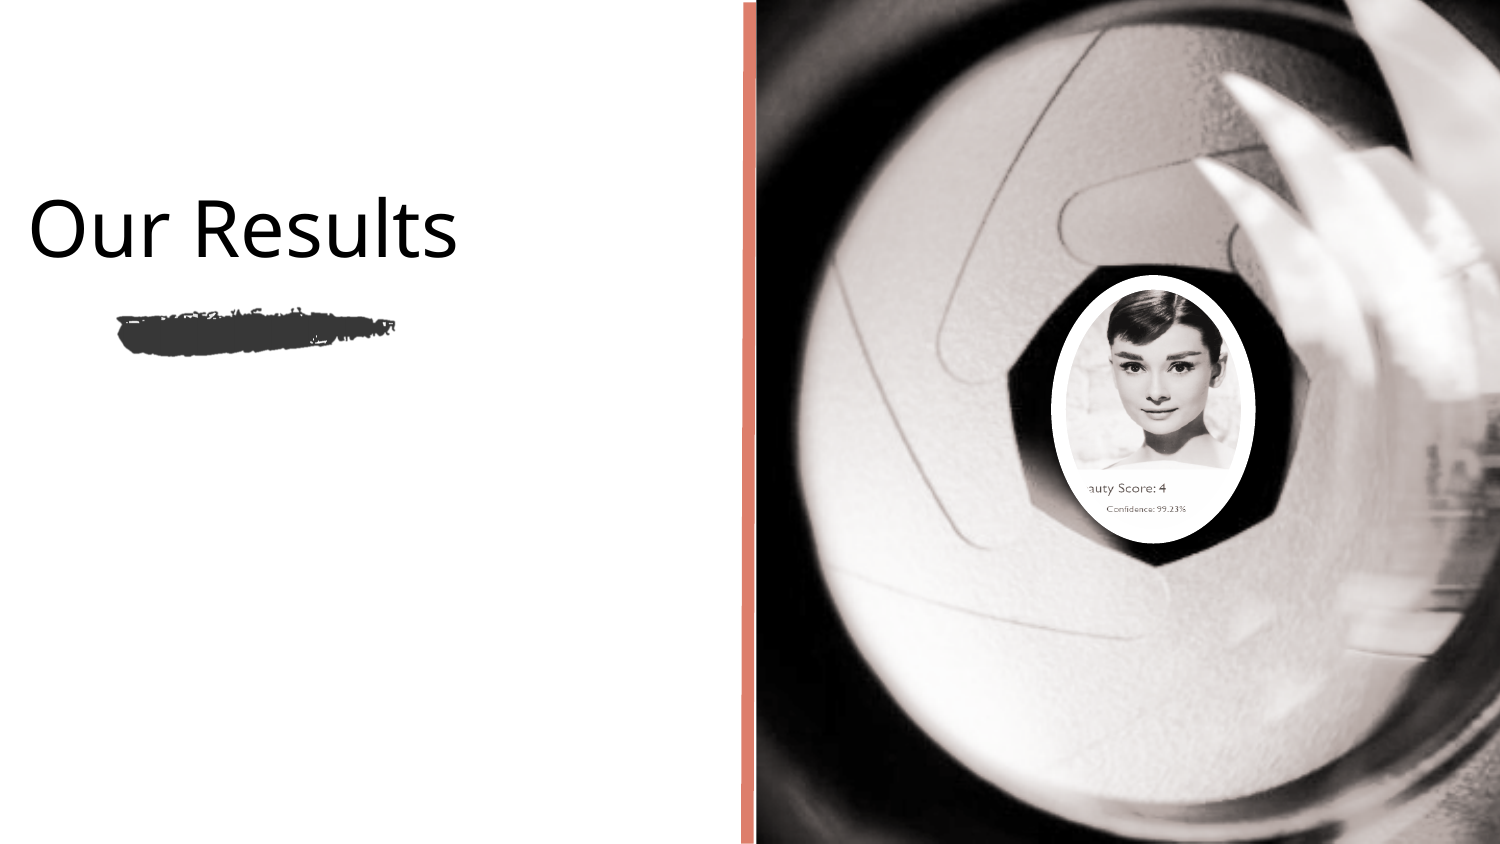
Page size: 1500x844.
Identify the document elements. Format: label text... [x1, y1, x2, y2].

picture [50, 284, 494, 384]
picture [756, 0, 1500, 844]
text_box Our Results [0, 163, 517, 274]
